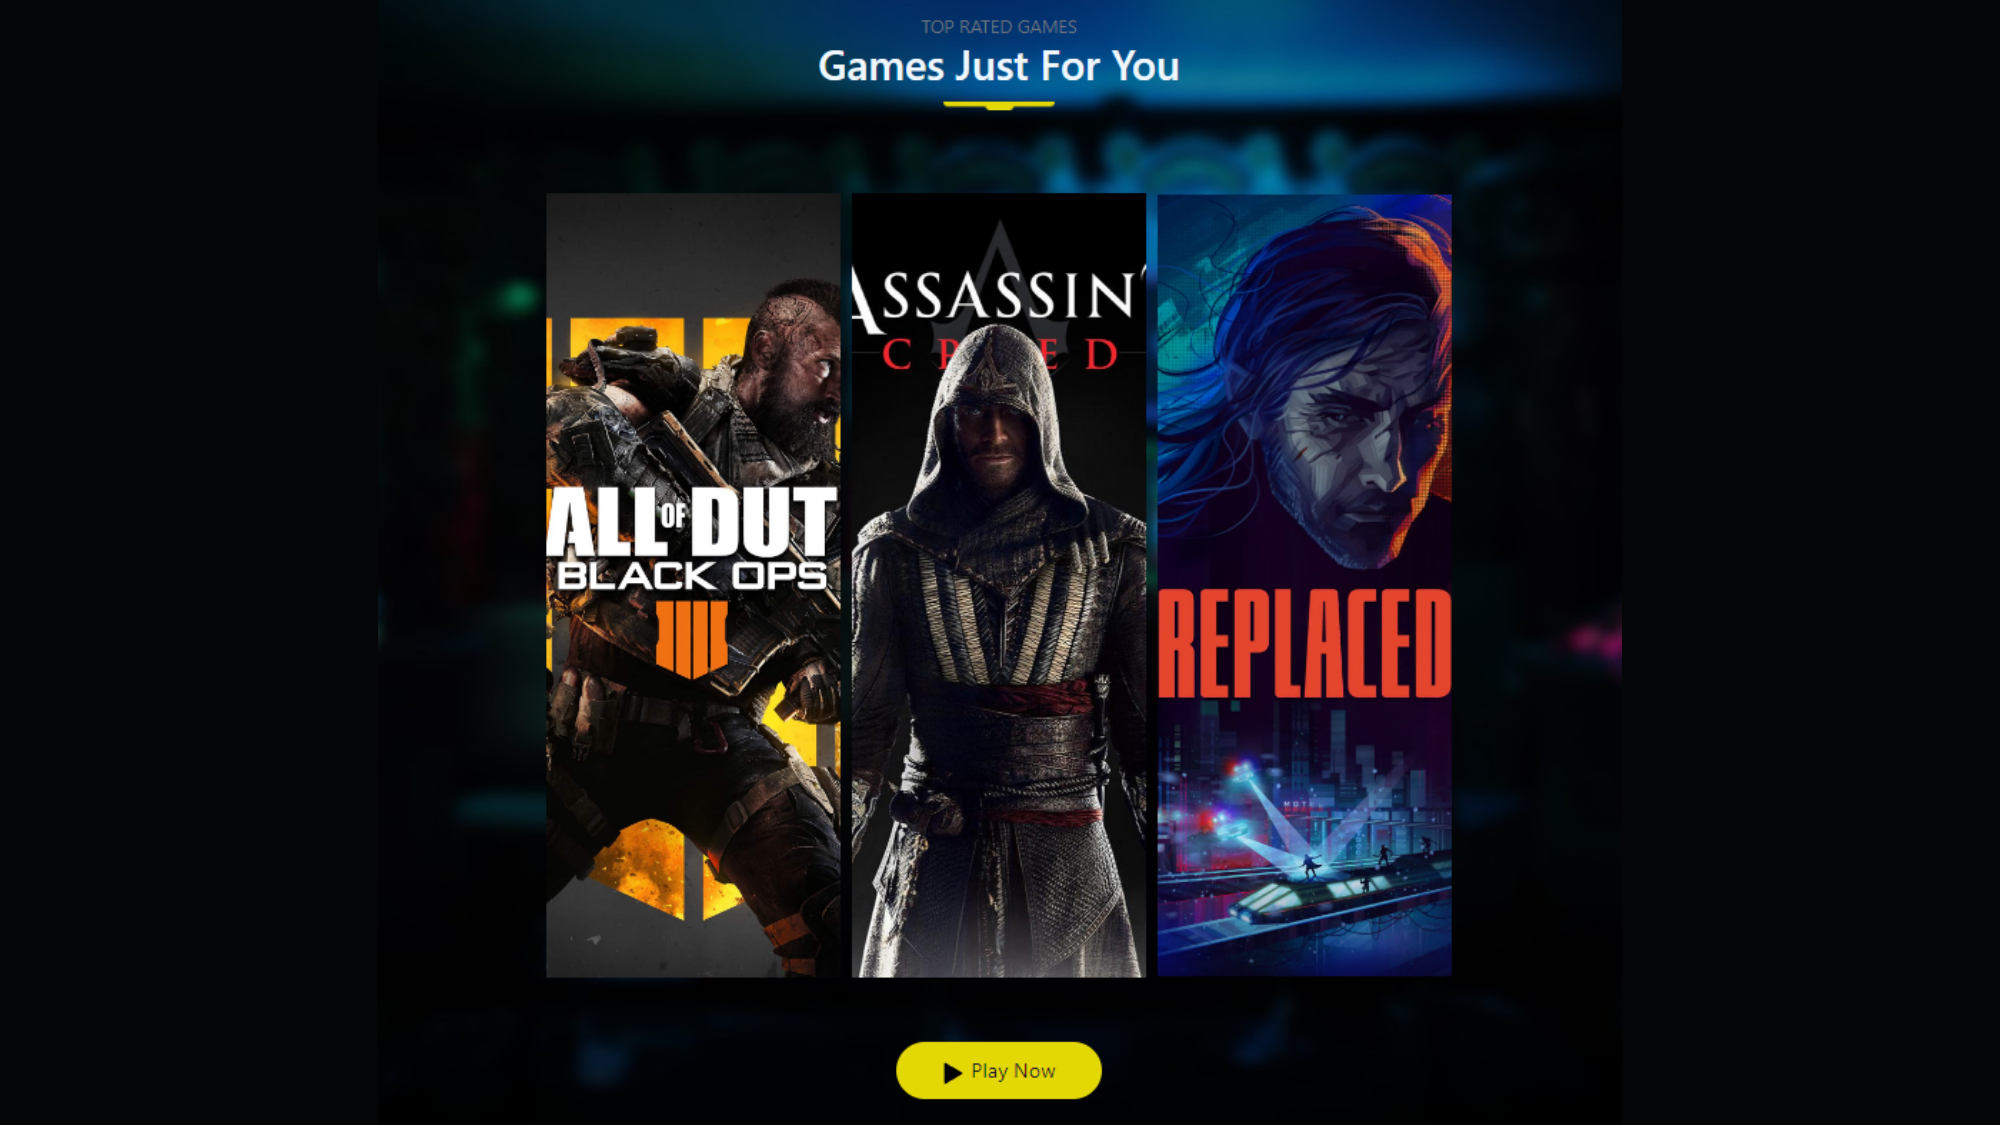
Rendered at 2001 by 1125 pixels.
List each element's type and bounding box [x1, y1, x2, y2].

picture [378, 0, 1622, 1125]
